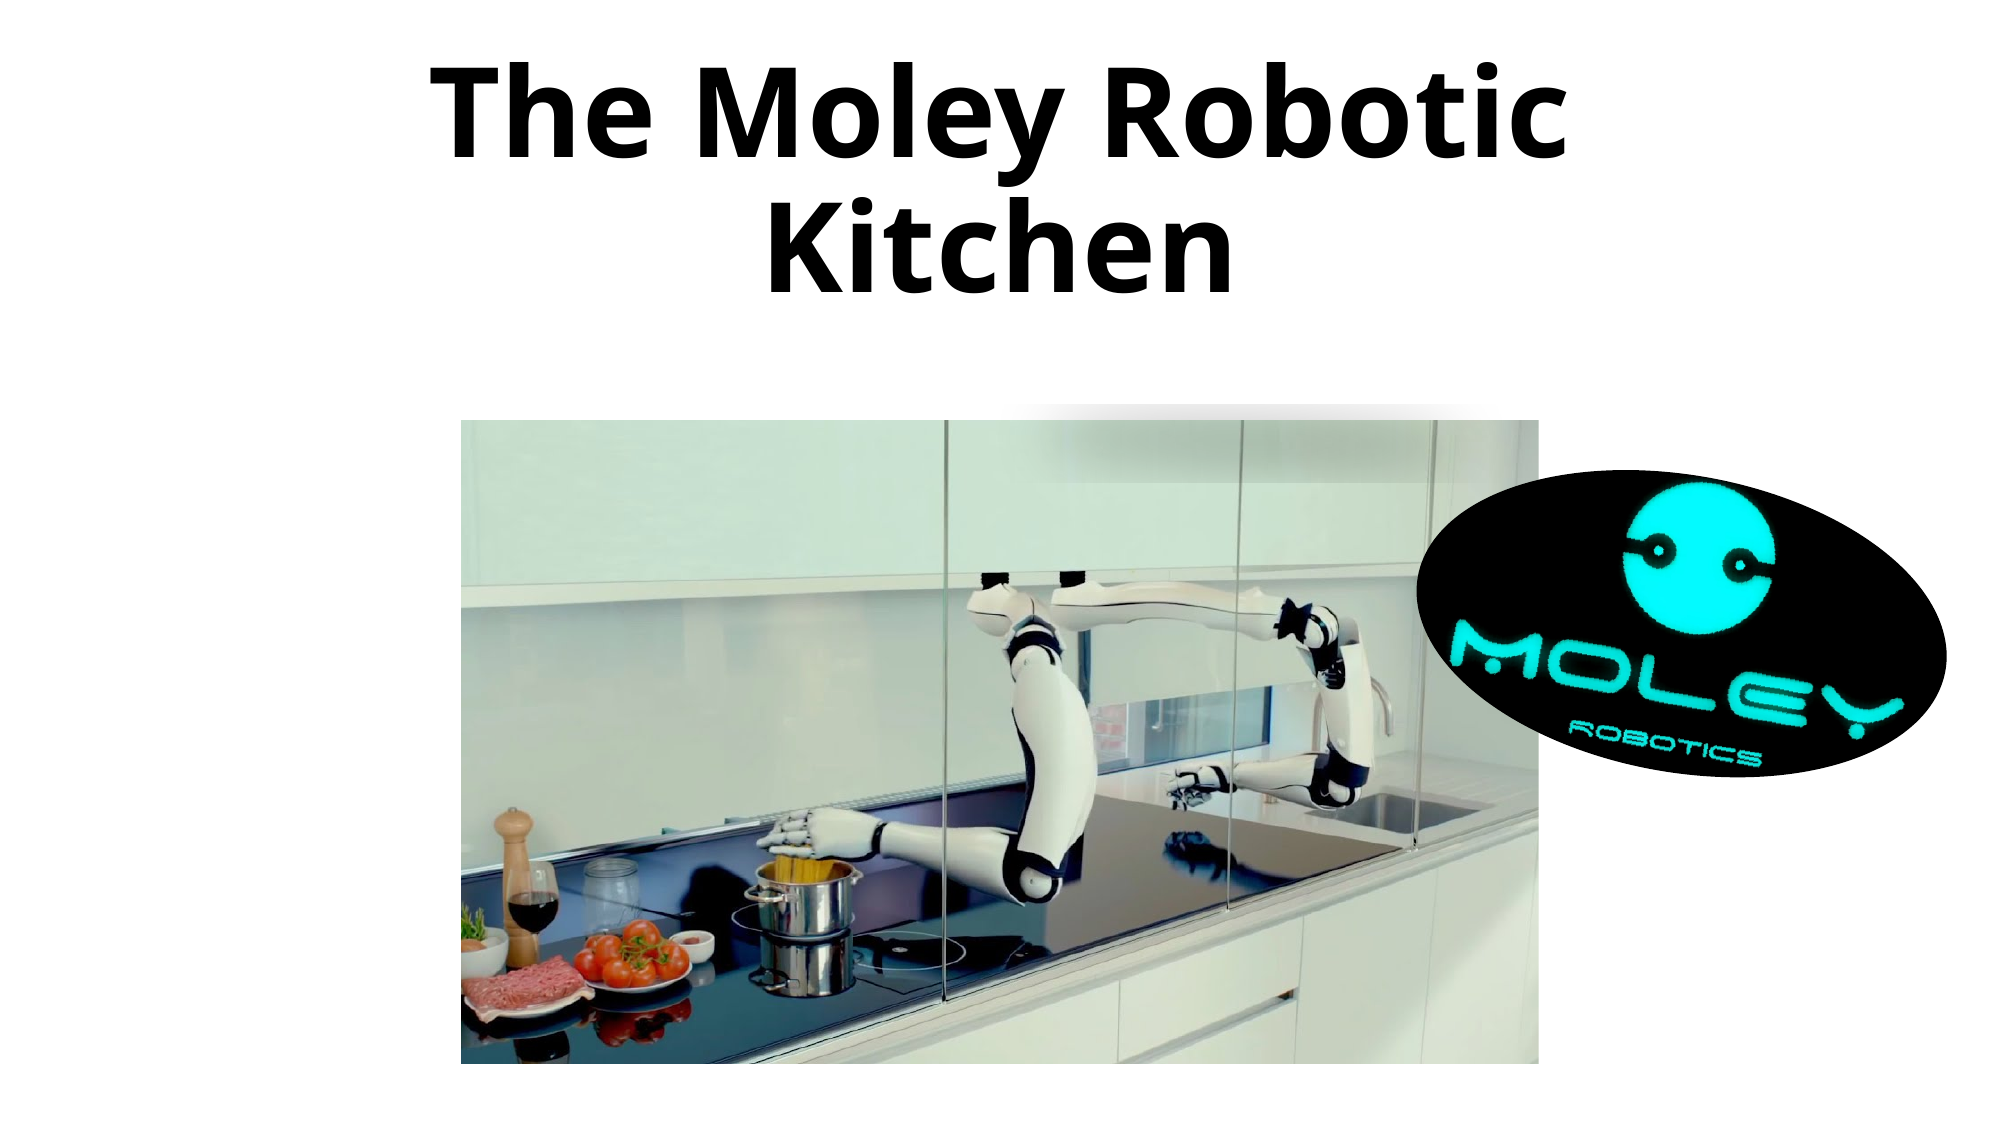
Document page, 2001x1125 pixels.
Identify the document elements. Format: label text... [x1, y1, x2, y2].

title The Moley Robotic Kitchen [249, 151, 1750, 328]
picture [461, 420, 1950, 1064]
